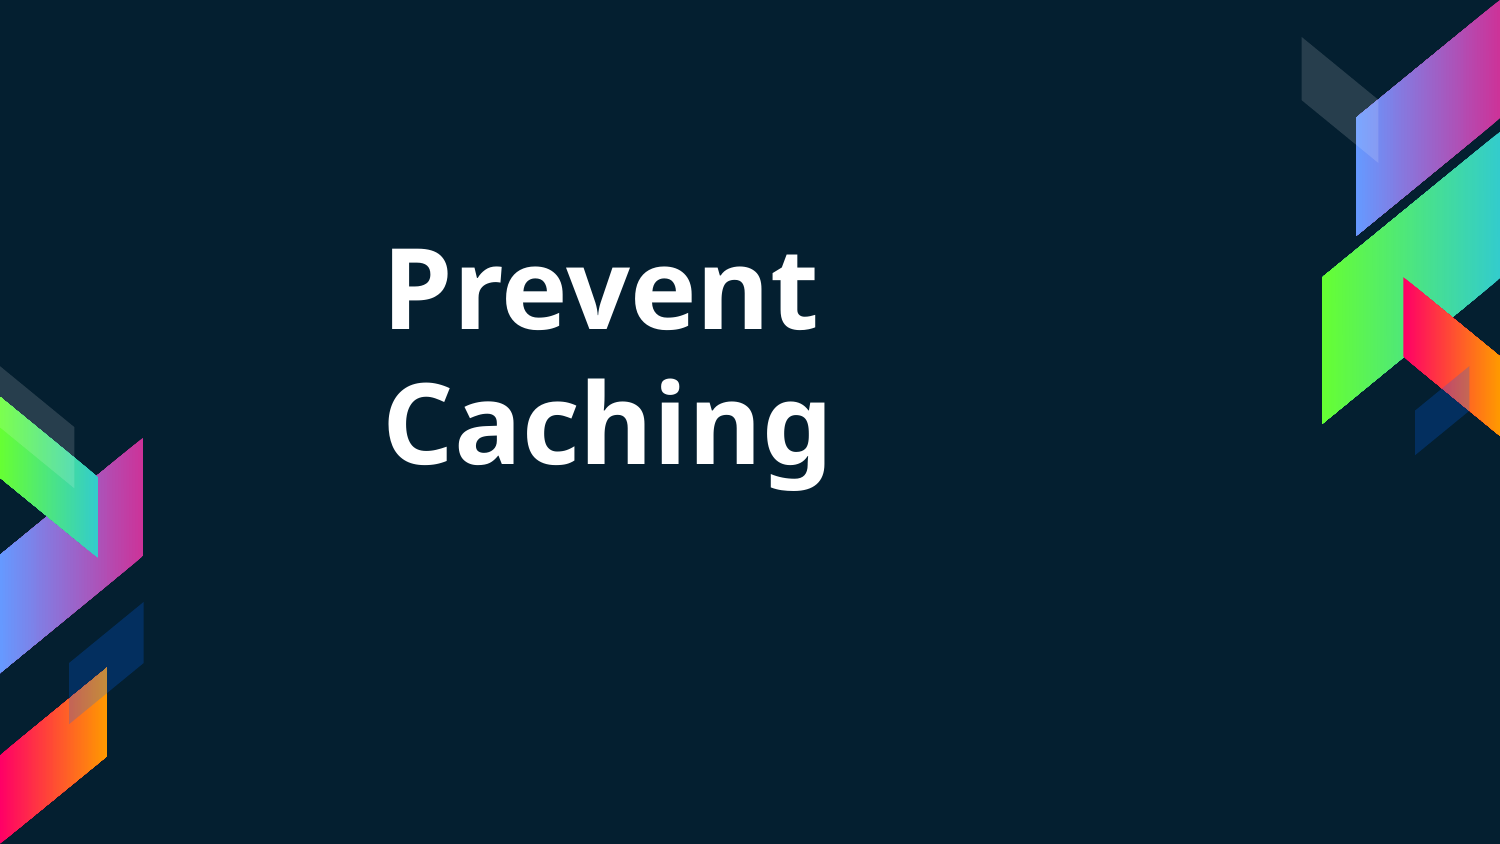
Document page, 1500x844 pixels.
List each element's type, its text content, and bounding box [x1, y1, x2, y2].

text_box Prevent Caching [367, 311, 1292, 503]
